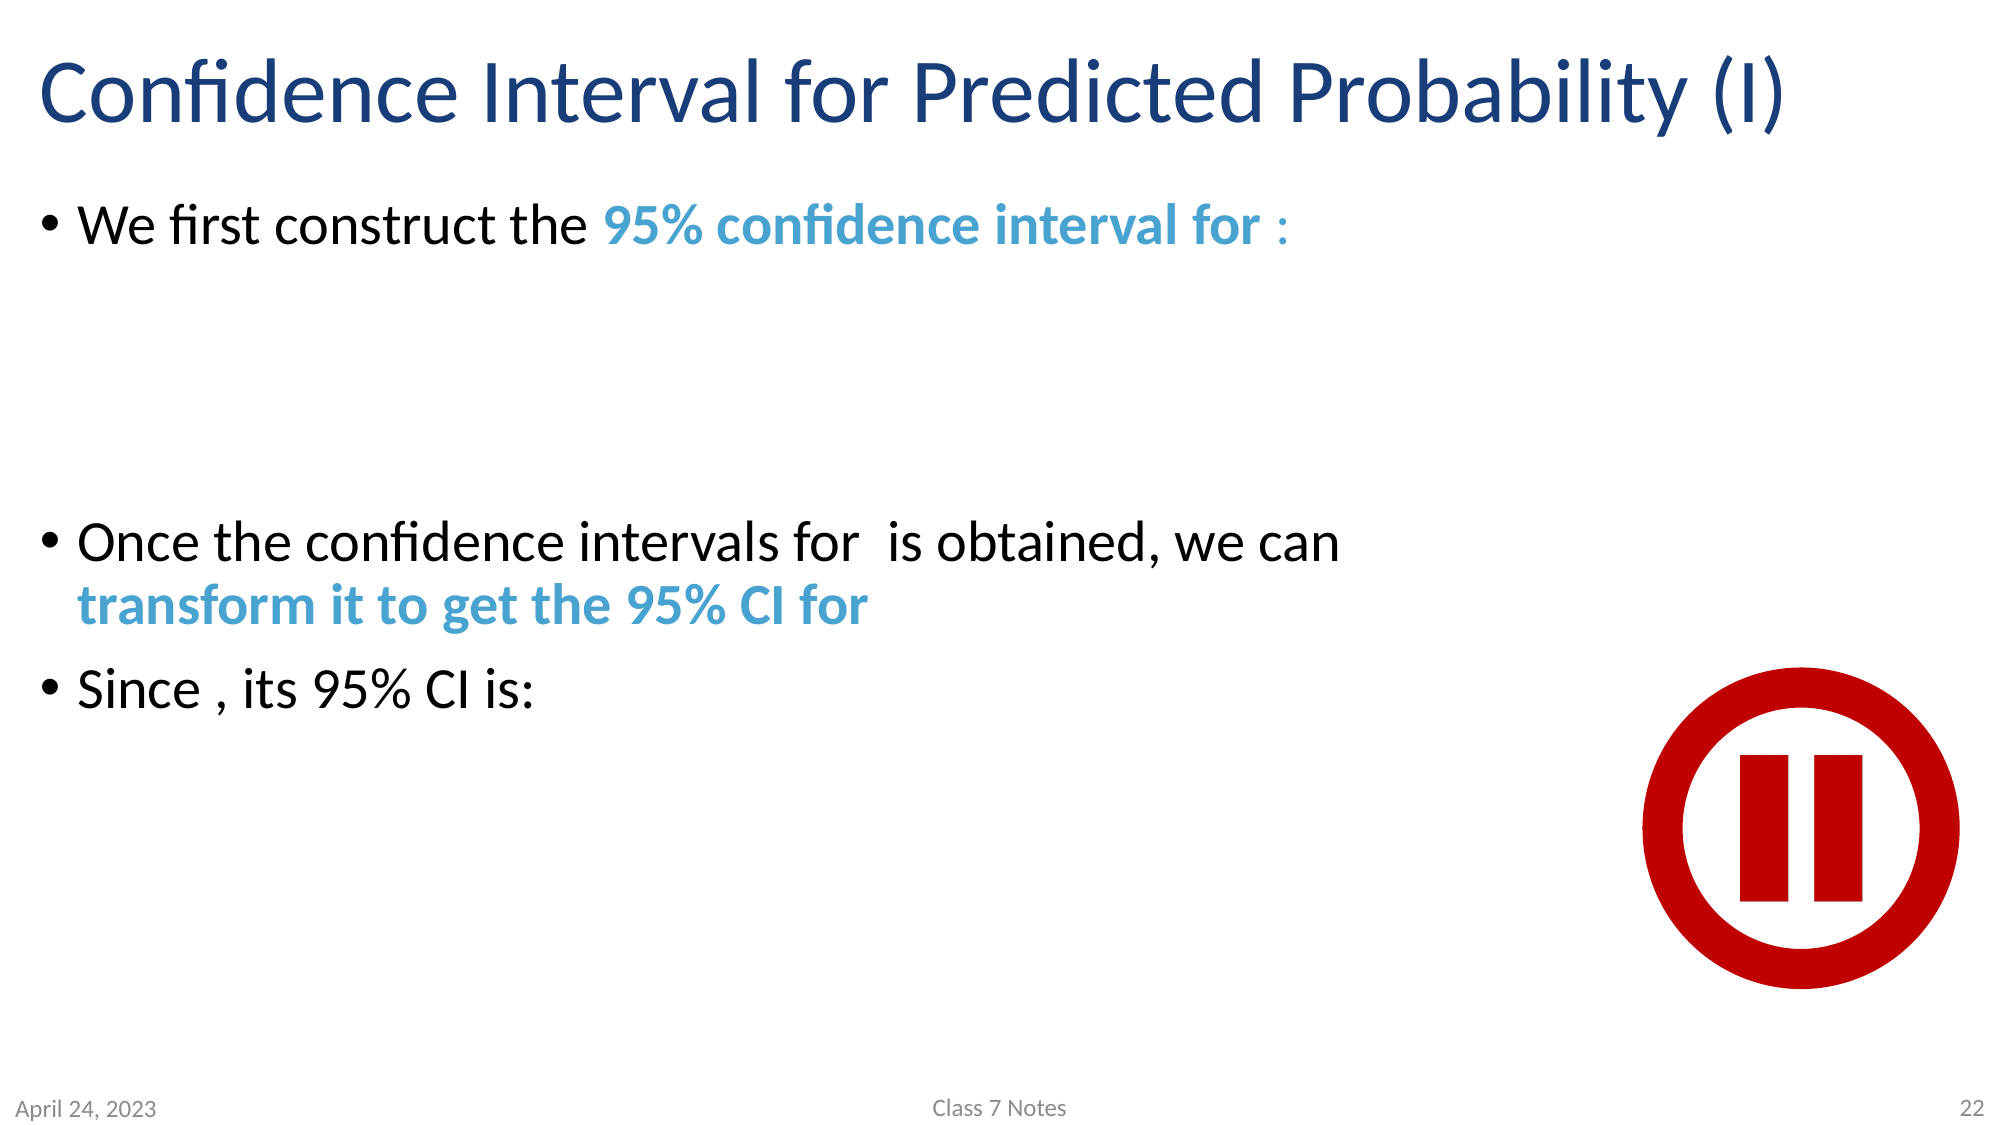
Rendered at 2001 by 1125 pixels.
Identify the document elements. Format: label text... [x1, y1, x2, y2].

title Confidence Interval for Predicted Probability (I) [24, 24, 1975, 163]
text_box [1662, 687, 1940, 970]
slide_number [0, 1089, 450, 1125]
footer Class 7 Notes [662, 1087, 1338, 1125]
slide_number 22 [1550, 1087, 2000, 1125]
